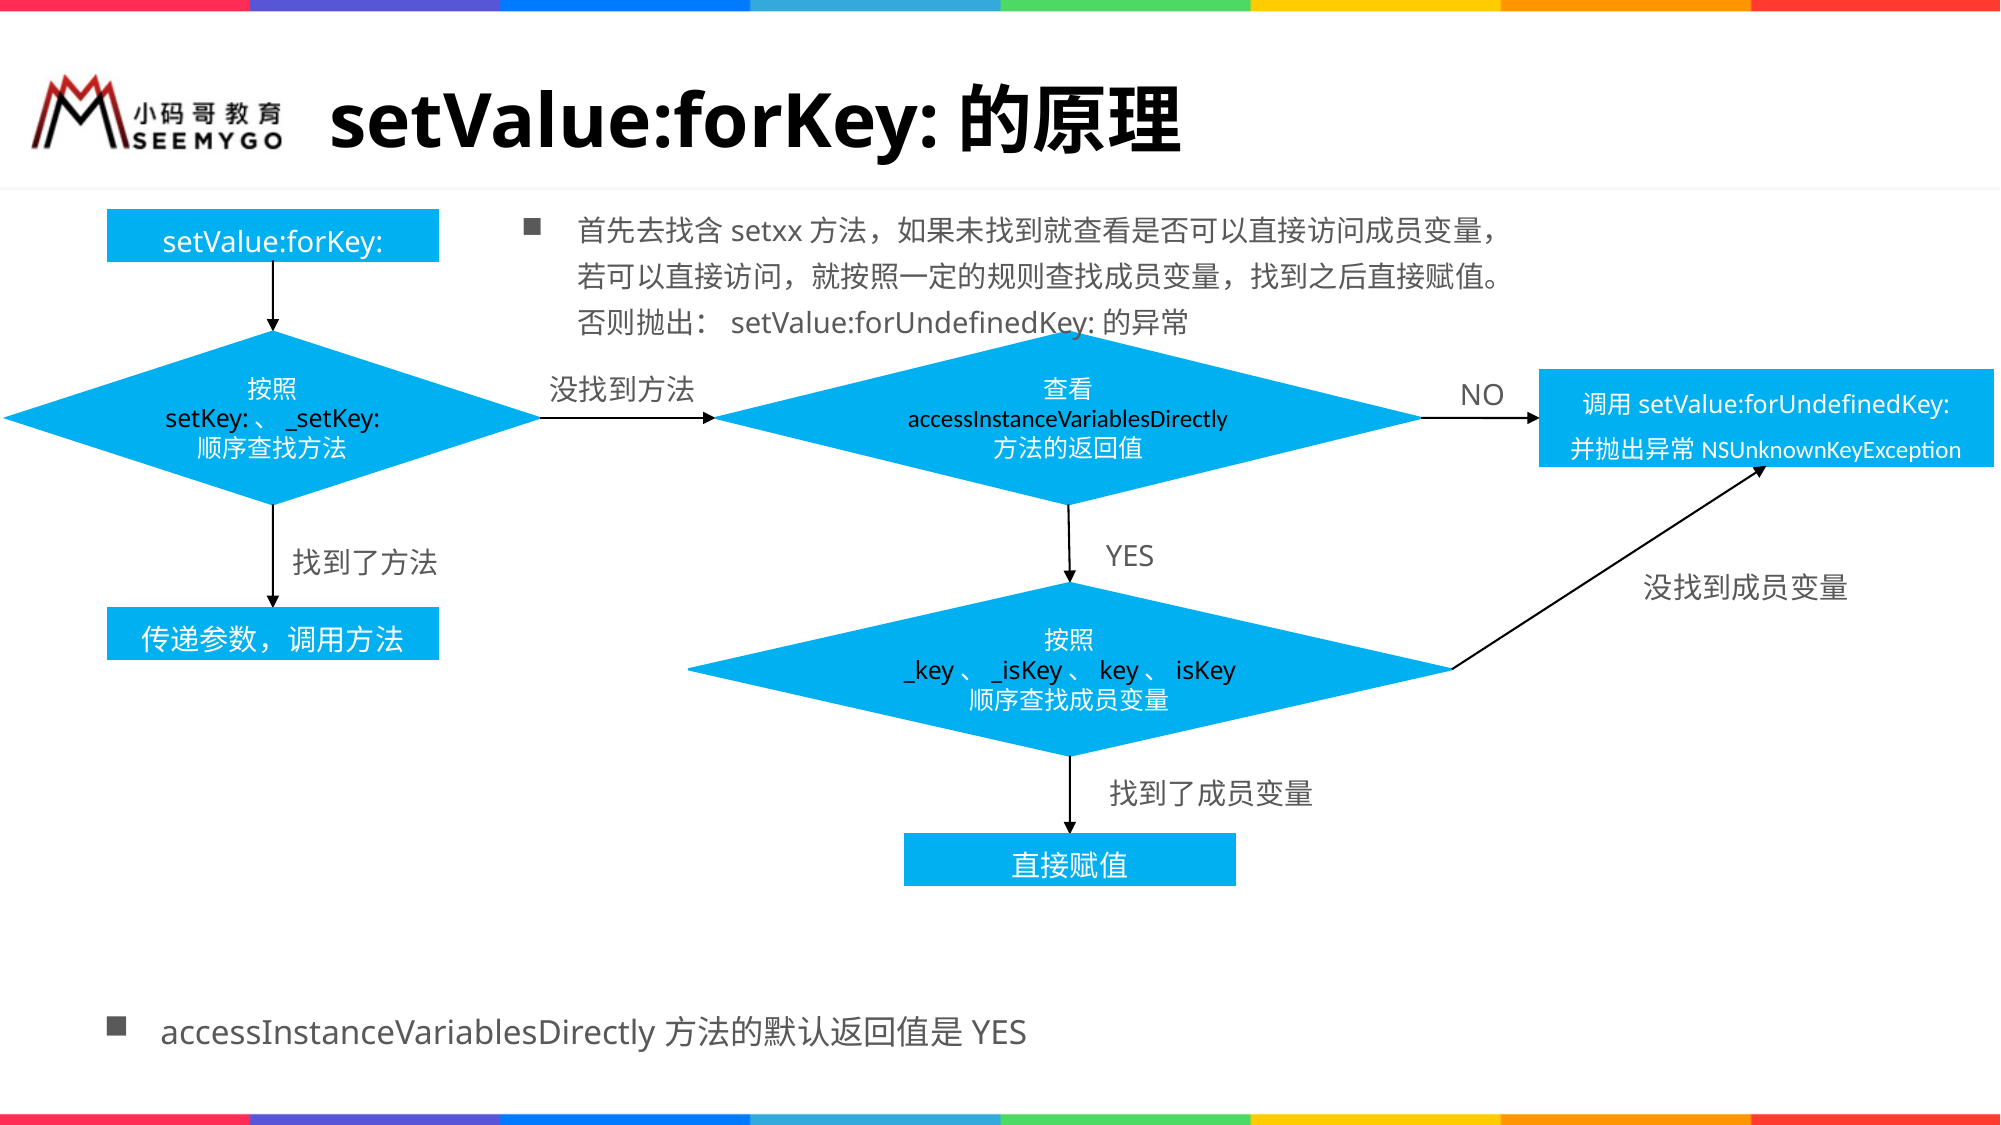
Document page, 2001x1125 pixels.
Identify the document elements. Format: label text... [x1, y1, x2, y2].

text_box 按照 _key、_isKey、key、isKey 顺序查找成员变量 [687, 581, 1452, 757]
text_box NO [1432, 355, 1533, 416]
text_box accessInstanceVariablesDirectly方法的默认返回值是YES [89, 997, 1077, 1061]
text_box 按照 setKey:、_setKey: 顺序查找方法 [2, 330, 540, 506]
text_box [1451, 465, 1767, 670]
text_box 传递参数，调用方法 [107, 607, 439, 660]
text_box 找到了成员变量 [1074, 755, 1350, 821]
text_box 调用setValue:forUndefinedKey: 并抛出异常NSUnknownKeyException [1539, 369, 1994, 467]
picture [0, 0, 2001, 1125]
text_box 直接赋值 [904, 833, 1236, 886]
text_box setValue:forKey: [107, 209, 439, 262]
text_box 没找到方法 [529, 352, 716, 416]
text_box 查看 accessInstanceVariablesDirectly 方法的返回值 [715, 352, 1422, 506]
title setValue:forKey:的原理 [314, 64, 1968, 182]
text_box 找到了方法 [273, 523, 460, 589]
text_box YES [1070, 516, 1193, 582]
text_box 没找到成员变量 [1767, 549, 1884, 614]
text_box 首先去找含setxx方法，如果未找到就查看是否可以直接访问成员变量，若可以直接访问，就按照一定的规则查找成员变量，找到之后直接赋值。否则抛出：setValue:forUndefinedKey:的异常 [506, 194, 1510, 352]
